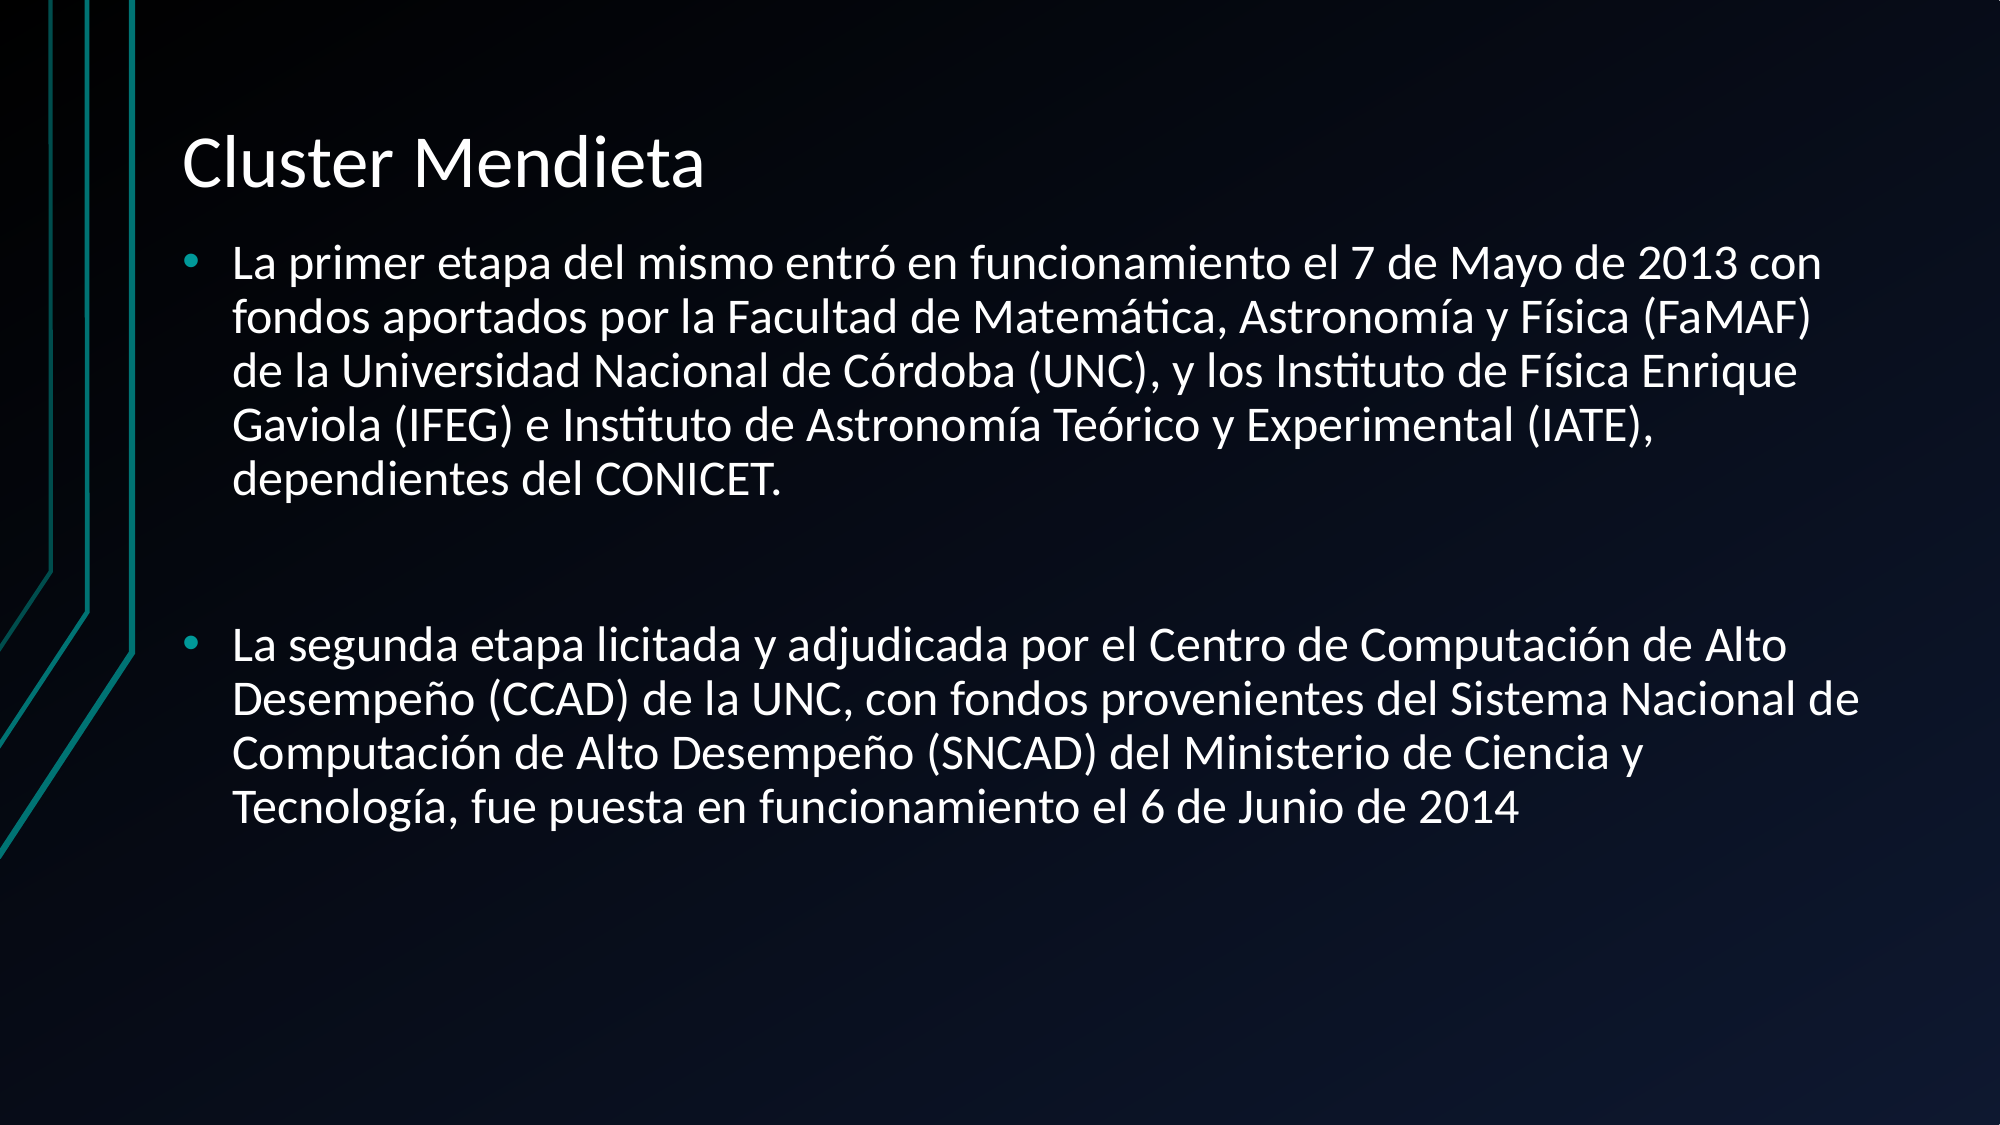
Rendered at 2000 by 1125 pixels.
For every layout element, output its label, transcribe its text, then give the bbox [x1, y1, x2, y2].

list Cluster Mendieta La primer etapa del mismo entró en funcionamiento el 7 de Mayo de 2013 con fondos aportados por la Facultad de Matemática, Astronomía y Física (FaMAF) de la Universidad Nacional de Córdoba (UNC), y los Instituto de Física Enrique Gaviola (IFEG) e Instituto de Astronomía Teórico y Experimental (IATE), dependientes del CONICET. La segunda etapa licitada y adjudicada por el Centro de Computación de Alto Desempeño (CCAD) de la UNC, con fondos provenientes del Sistema Nacional de Computación de Alto Desempeño (SNCAD) del Ministerio de Ciencia y Tecnología, fue puesta en funcionamiento el 6 de Junio de 2014 [162, 112, 1888, 1063]
